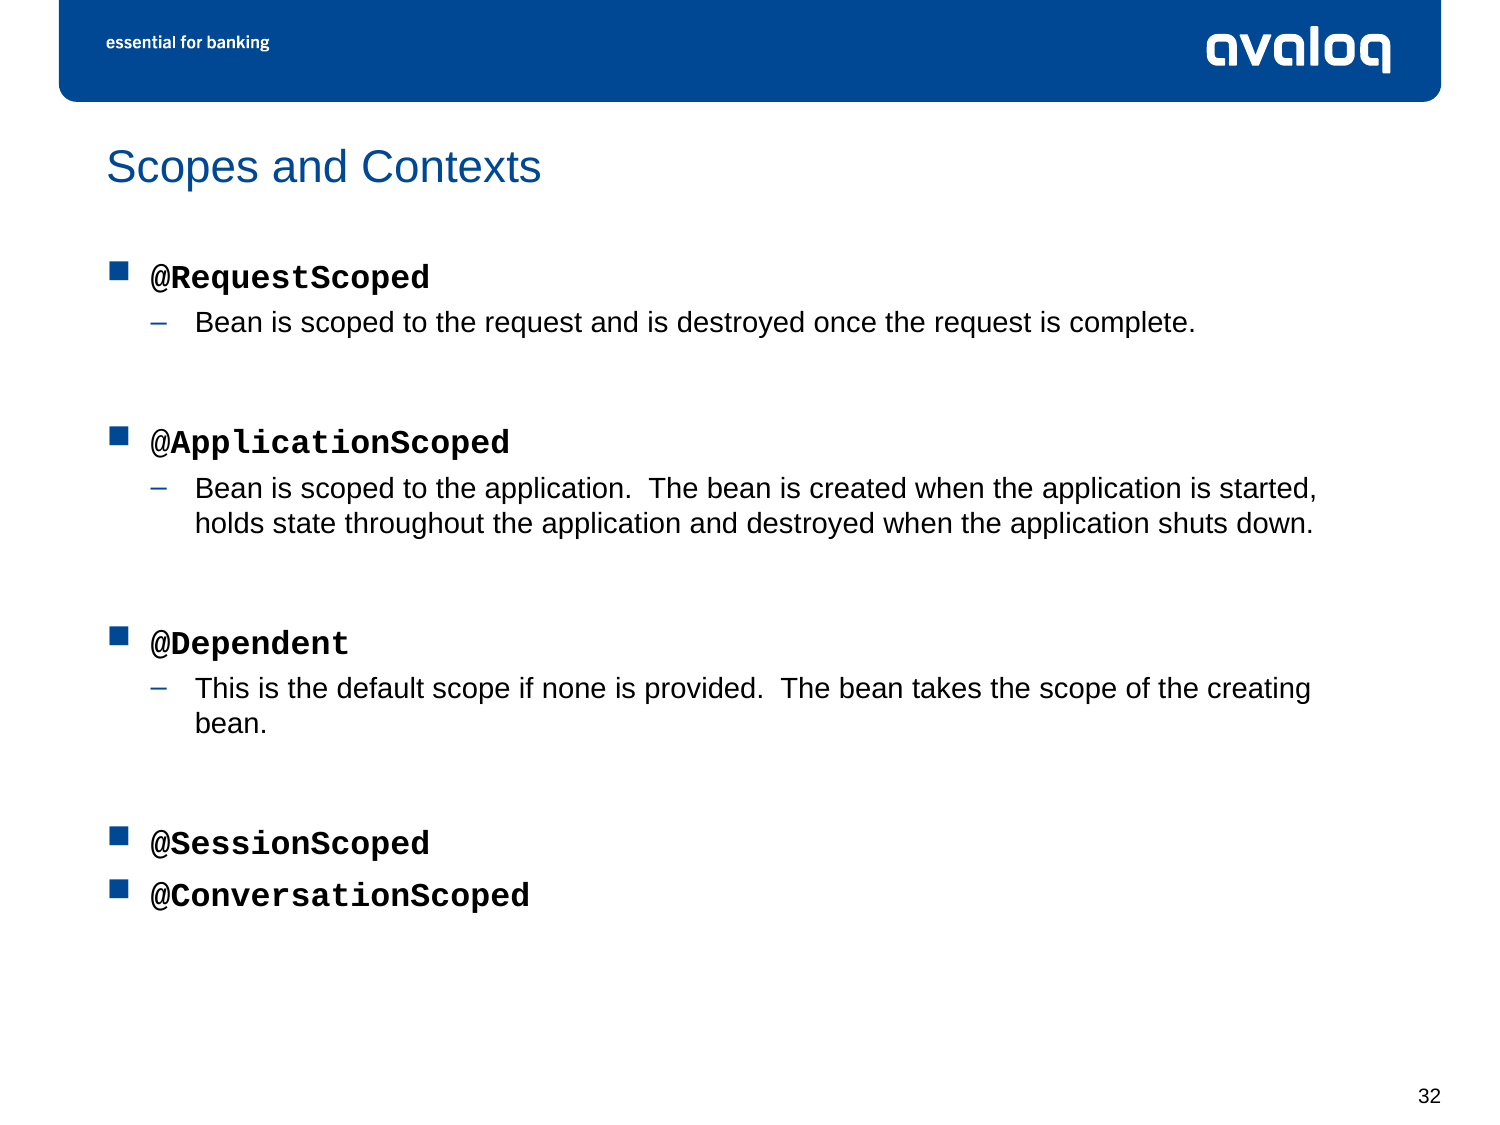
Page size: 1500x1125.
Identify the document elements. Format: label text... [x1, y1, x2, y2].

title Scopes and Contexts [105, 142, 1394, 215]
list @RequestScoped Bean is scoped to the request and is destroyed once the request is complete. @ApplicationScoped Bean is scoped to the application. The bean is created when the application is started, holds state throughout the application and destroyed when the application shuts down. @Dependent This is the default scope if none is provided. The bean takes the scope of the creating bean. @SessionScoped @ConversationScoped [105, 255, 1394, 1042]
slide_number 32 [1200, 1082, 1442, 1112]
